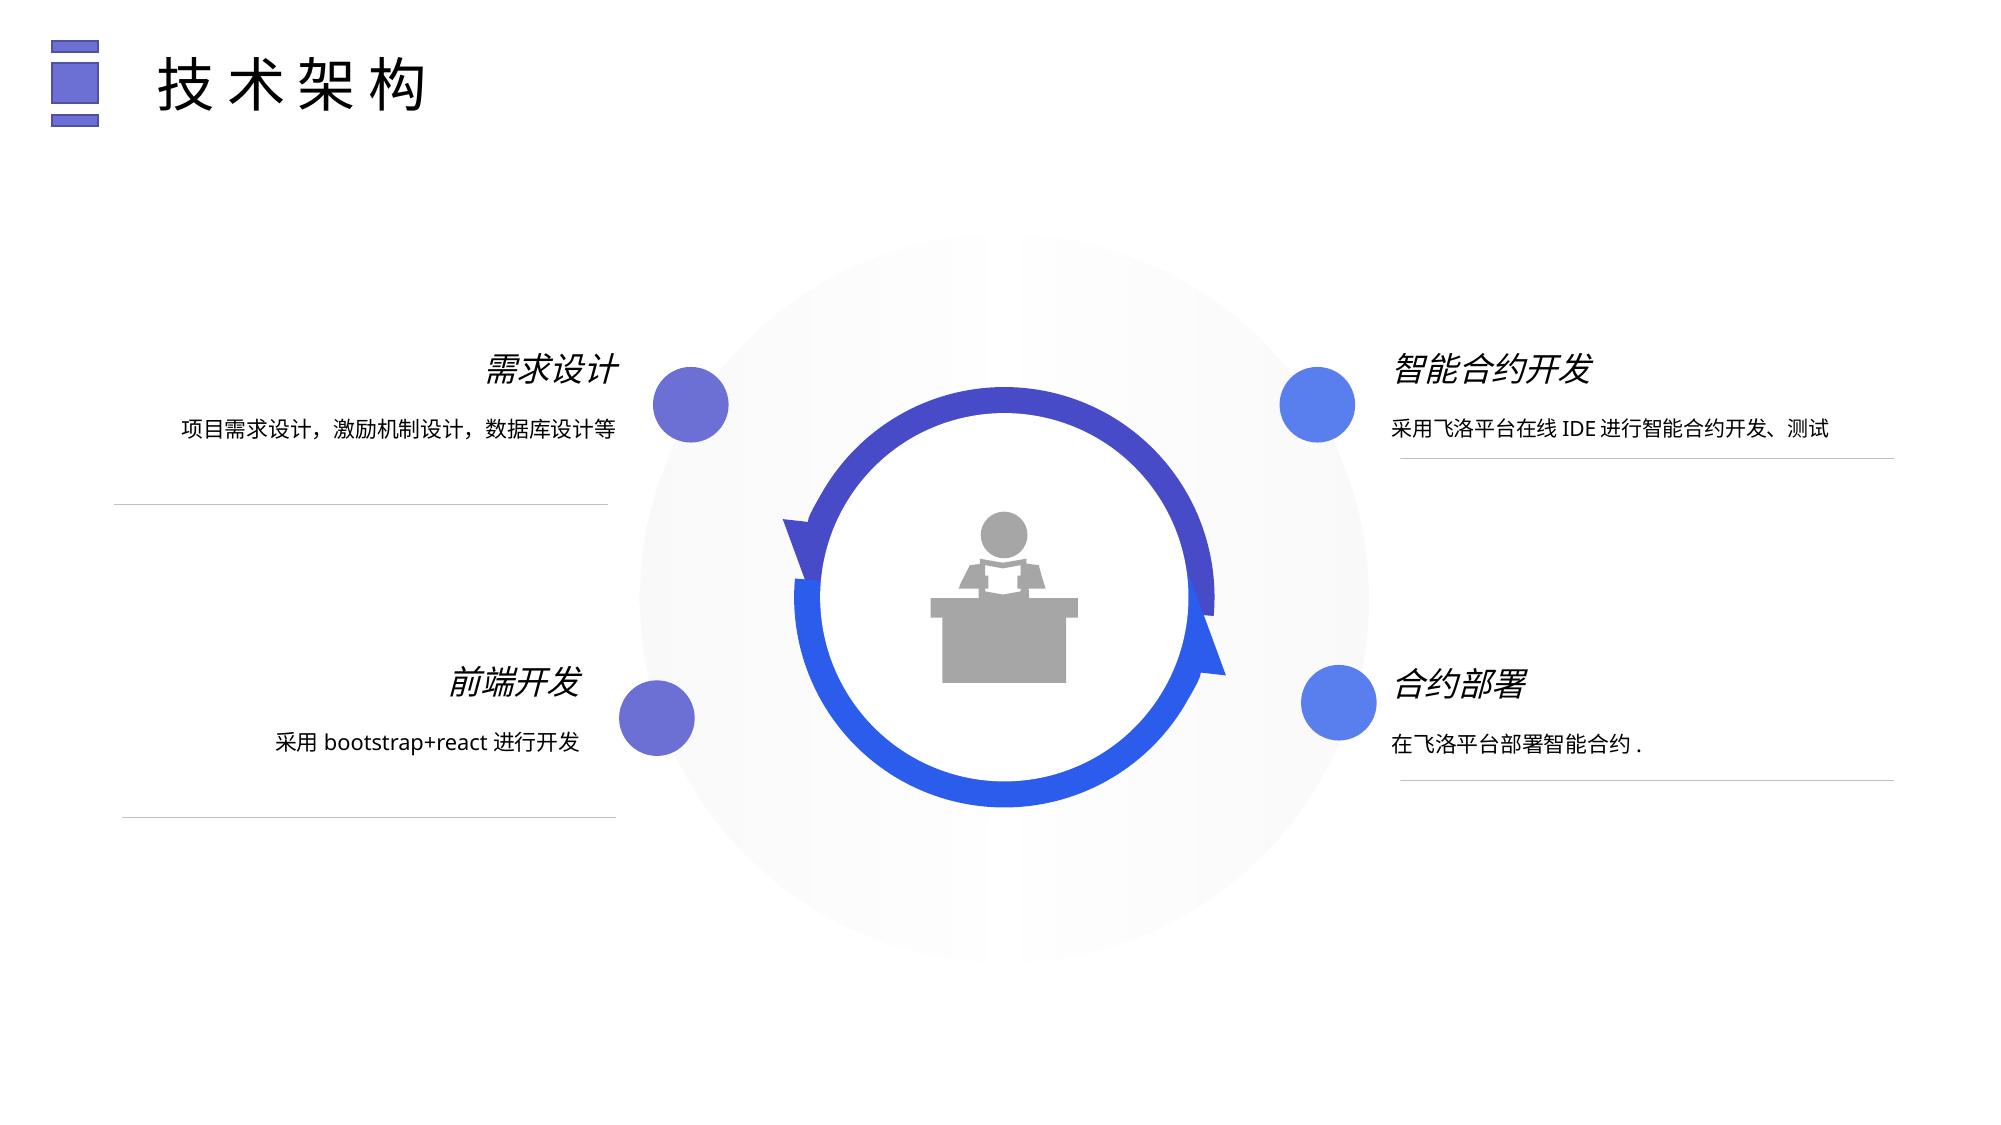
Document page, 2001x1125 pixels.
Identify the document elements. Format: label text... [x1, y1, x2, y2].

text_box 技术架构 [141, 40, 860, 126]
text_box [114, 233, 1894, 963]
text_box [51, 40, 99, 126]
